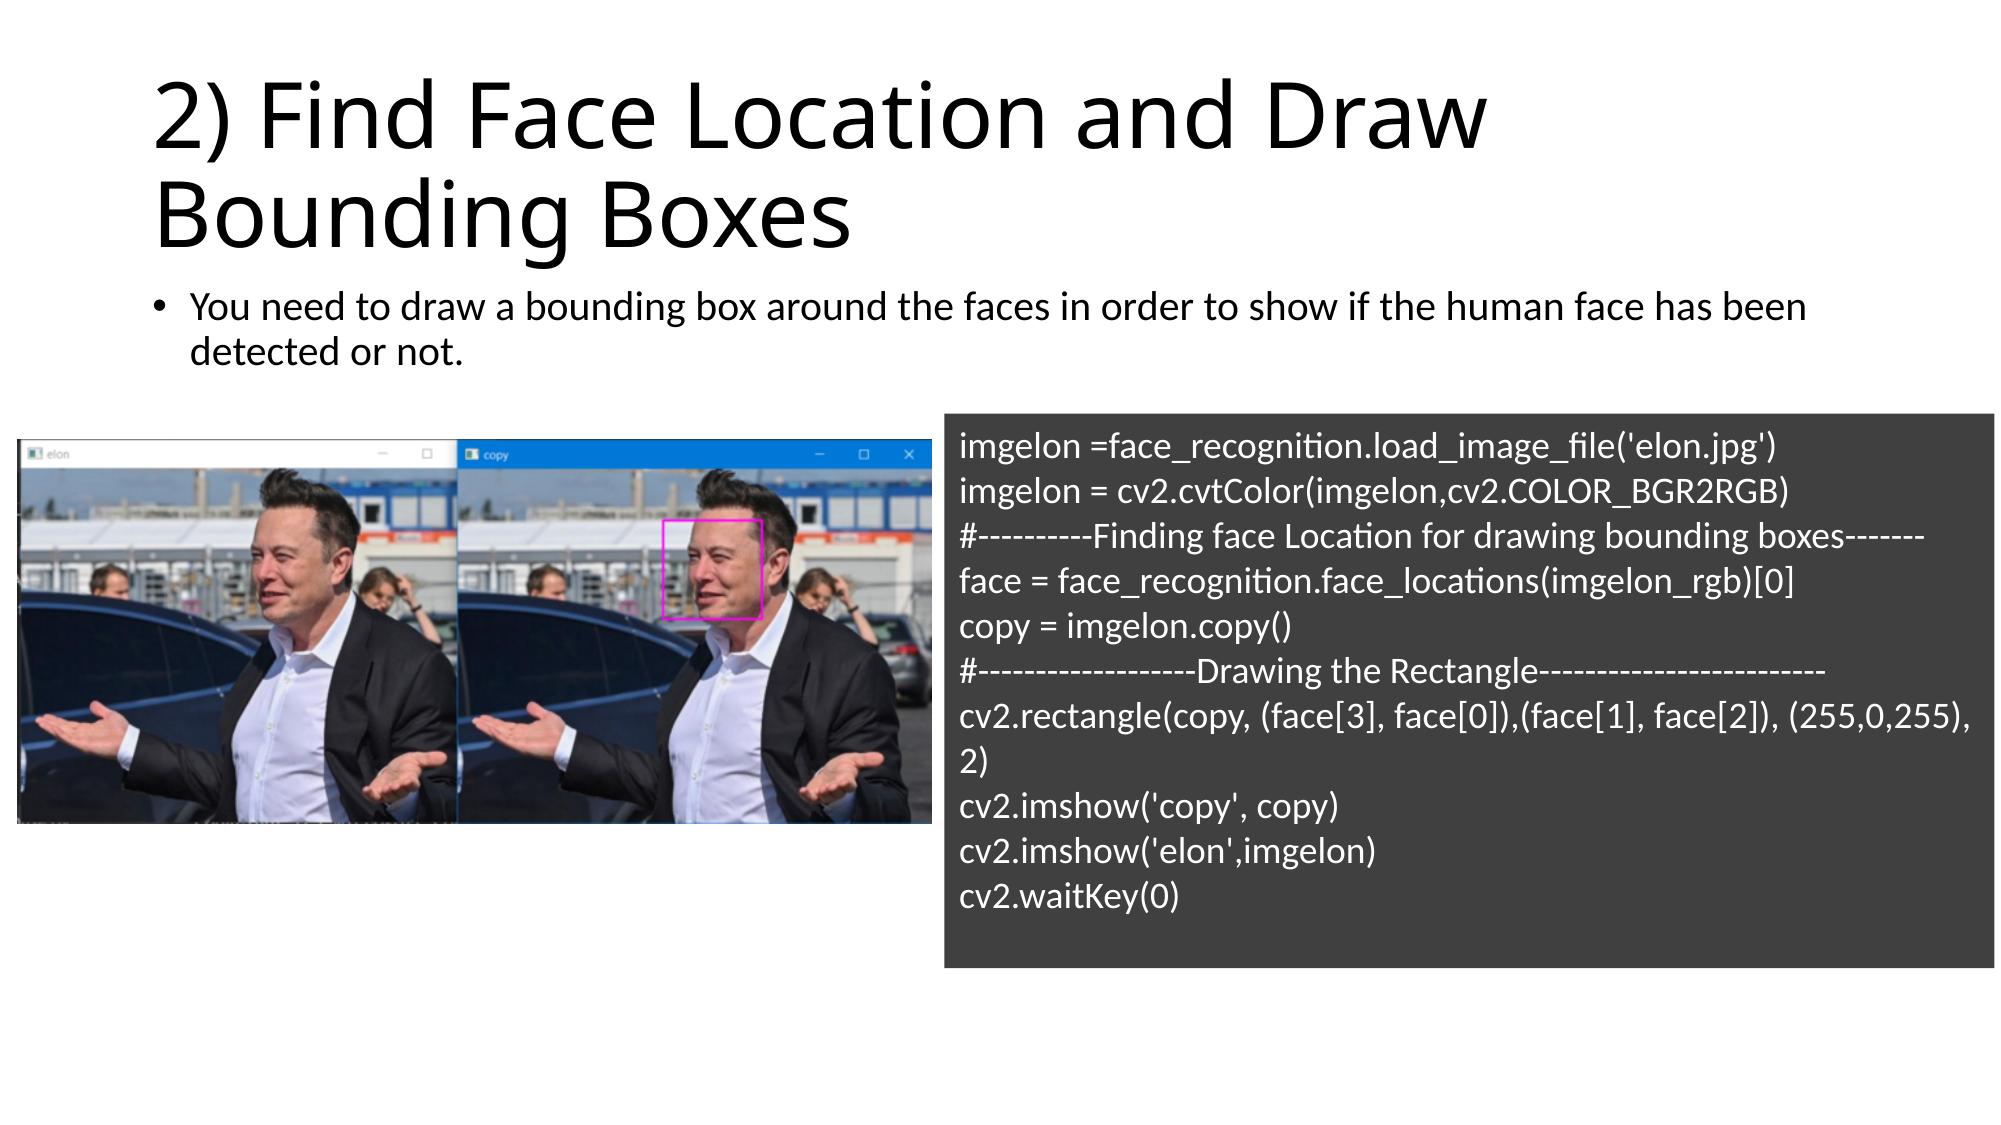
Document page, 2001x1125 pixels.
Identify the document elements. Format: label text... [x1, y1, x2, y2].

text_box imgelon =face_recognition.load_image_file('elon.jpg') imgelon = cv2.cvtColor(imgelon,cv2.COLOR_BGR2RGB) #----------Finding face Location for drawing bounding boxes------- face = face_recognition.face_locations(imgelon_rgb)[0] copy = imgelon.copy() #-------------------Drawing the Rectangle------------------------- cv2.rectangle(copy, (face[3], face[0]),(face[1], face[2]), (255,0,255), 2) cv2.imshow('copy', copy) cv2.imshow('elon',imgelon) cv2.waitKey(0) [944, 413, 1995, 969]
picture [17, 439, 932, 824]
list You need to draw a bounding box around the faces in order to show if the human face has been detected or not. [137, 277, 1958, 414]
title 2) Find Face Location and Draw Bounding Boxes [137, 59, 1863, 277]
